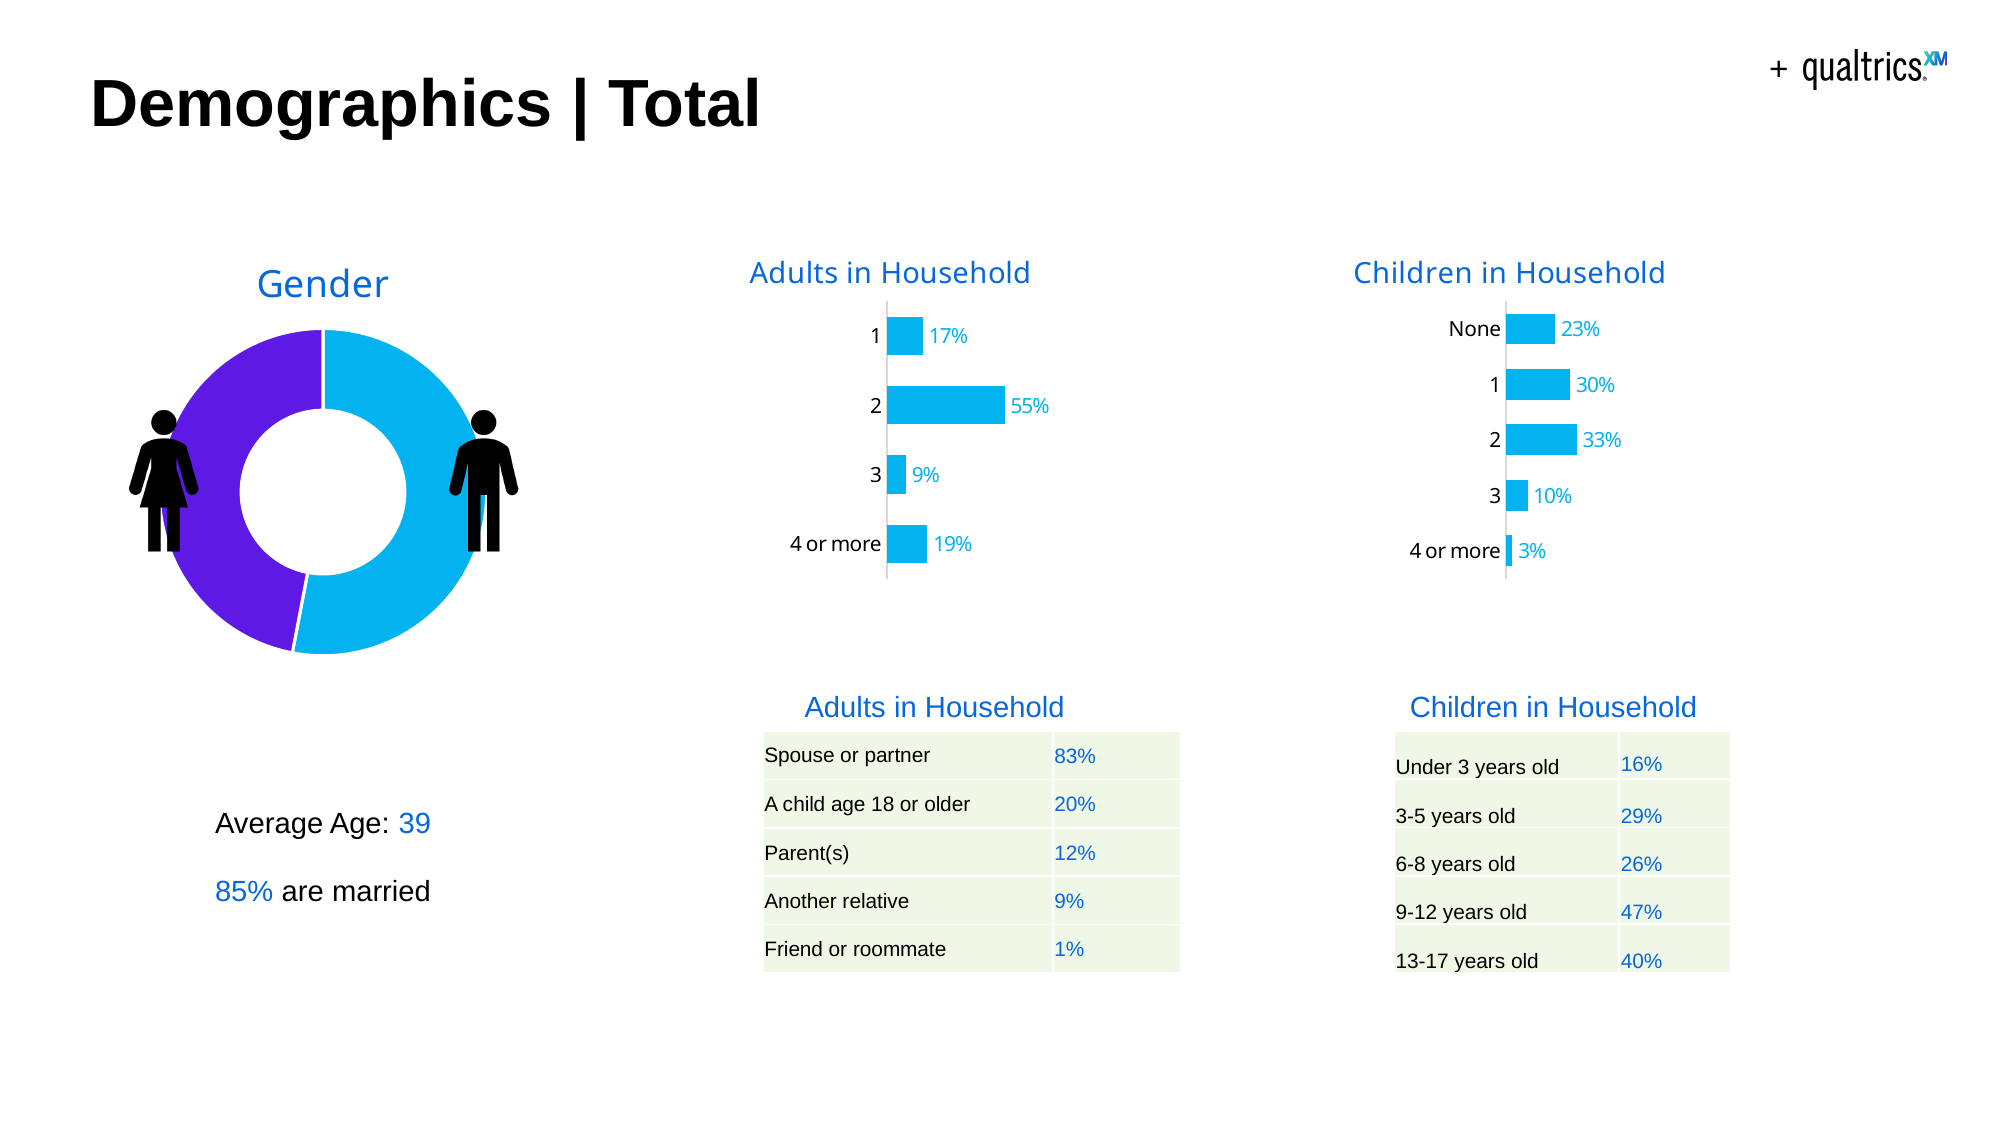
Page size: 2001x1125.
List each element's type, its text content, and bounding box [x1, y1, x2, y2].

text_box Adults in Household [787, 680, 1083, 731]
table_header Spouse or partner [764, 732, 1052, 779]
picture [87, 405, 239, 556]
table_header 83% [1054, 732, 1180, 779]
text_box 85% are married [92, 864, 554, 915]
table_cell 13-17 years old [1395, 925, 1618, 972]
chart [2, 228, 1140, 665]
table_header Under 3 years old [1395, 732, 1618, 778]
table_cell Friend or roommate [764, 925, 1052, 972]
table_cell 6-8 years old [1395, 828, 1618, 875]
chart [1261, 228, 1759, 582]
table_cell A child age 18 or older [764, 780, 1052, 827]
text_box Children in Household [1385, 680, 1723, 731]
table_cell 1% [1054, 925, 1180, 972]
text_box Average Age: 39 [95, 796, 551, 847]
table_cell Parent(s) [764, 829, 1052, 875]
table_cell 47% [1620, 877, 1730, 923]
table_cell 26% [1620, 828, 1730, 875]
text_box Demographics | Total [74, 24, 1800, 188]
table_cell 12% [1054, 829, 1180, 875]
table_cell 9-12 years old [1395, 877, 1618, 923]
picture [1803, 49, 1947, 90]
table_cell 40% [1620, 925, 1730, 972]
table_cell 20% [1054, 780, 1180, 827]
table_cell 29% [1620, 780, 1730, 827]
table_cell 9% [1054, 877, 1180, 924]
picture [450, 405, 559, 556]
table_cell Another relative [764, 877, 1052, 924]
table_header 16% [1620, 732, 1730, 778]
table_cell 3-5 years old [1395, 780, 1618, 827]
